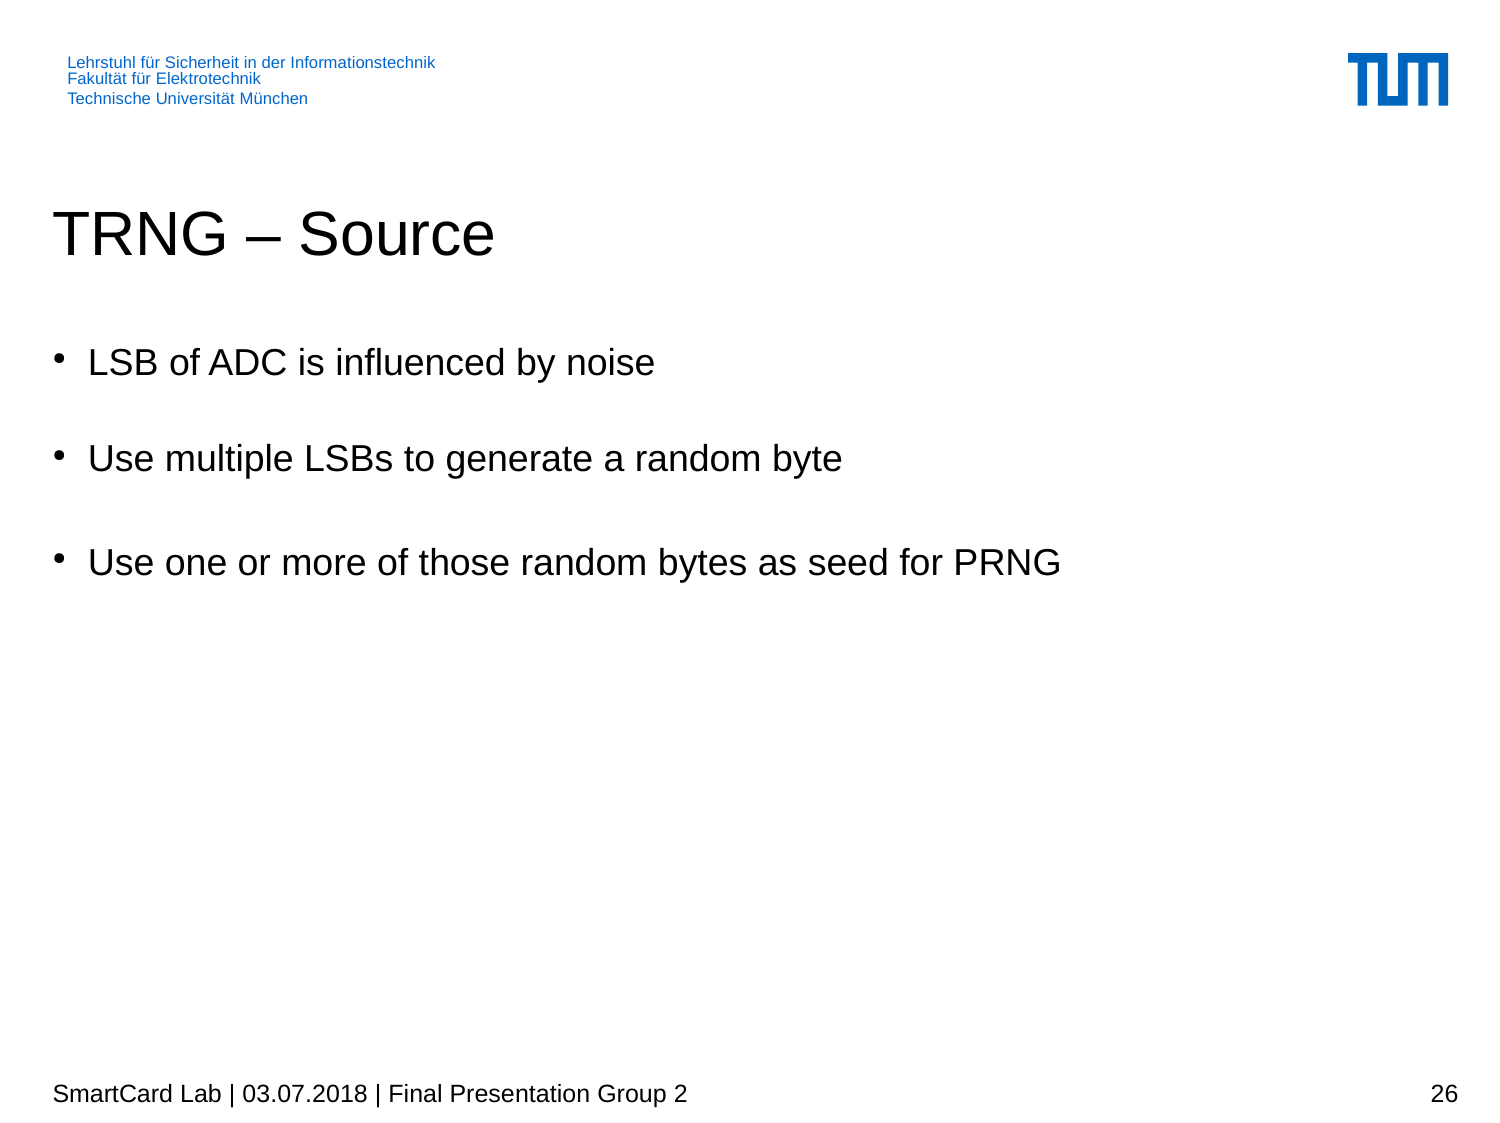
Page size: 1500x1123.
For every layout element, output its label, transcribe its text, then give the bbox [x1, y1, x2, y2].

footer SmartCard Lab | 03.07.2018 | Final Presentation Group 2 [52, 1062, 1116, 1122]
slide_number 26 [1122, 1062, 1459, 1122]
title TRNG – Source [52, 136, 1453, 324]
list LSB of ADC is influenced by noise Use multiple LSBs to generate a random byte Use one or more of those random bytes as seed for PRNG [52, 330, 1453, 560]
